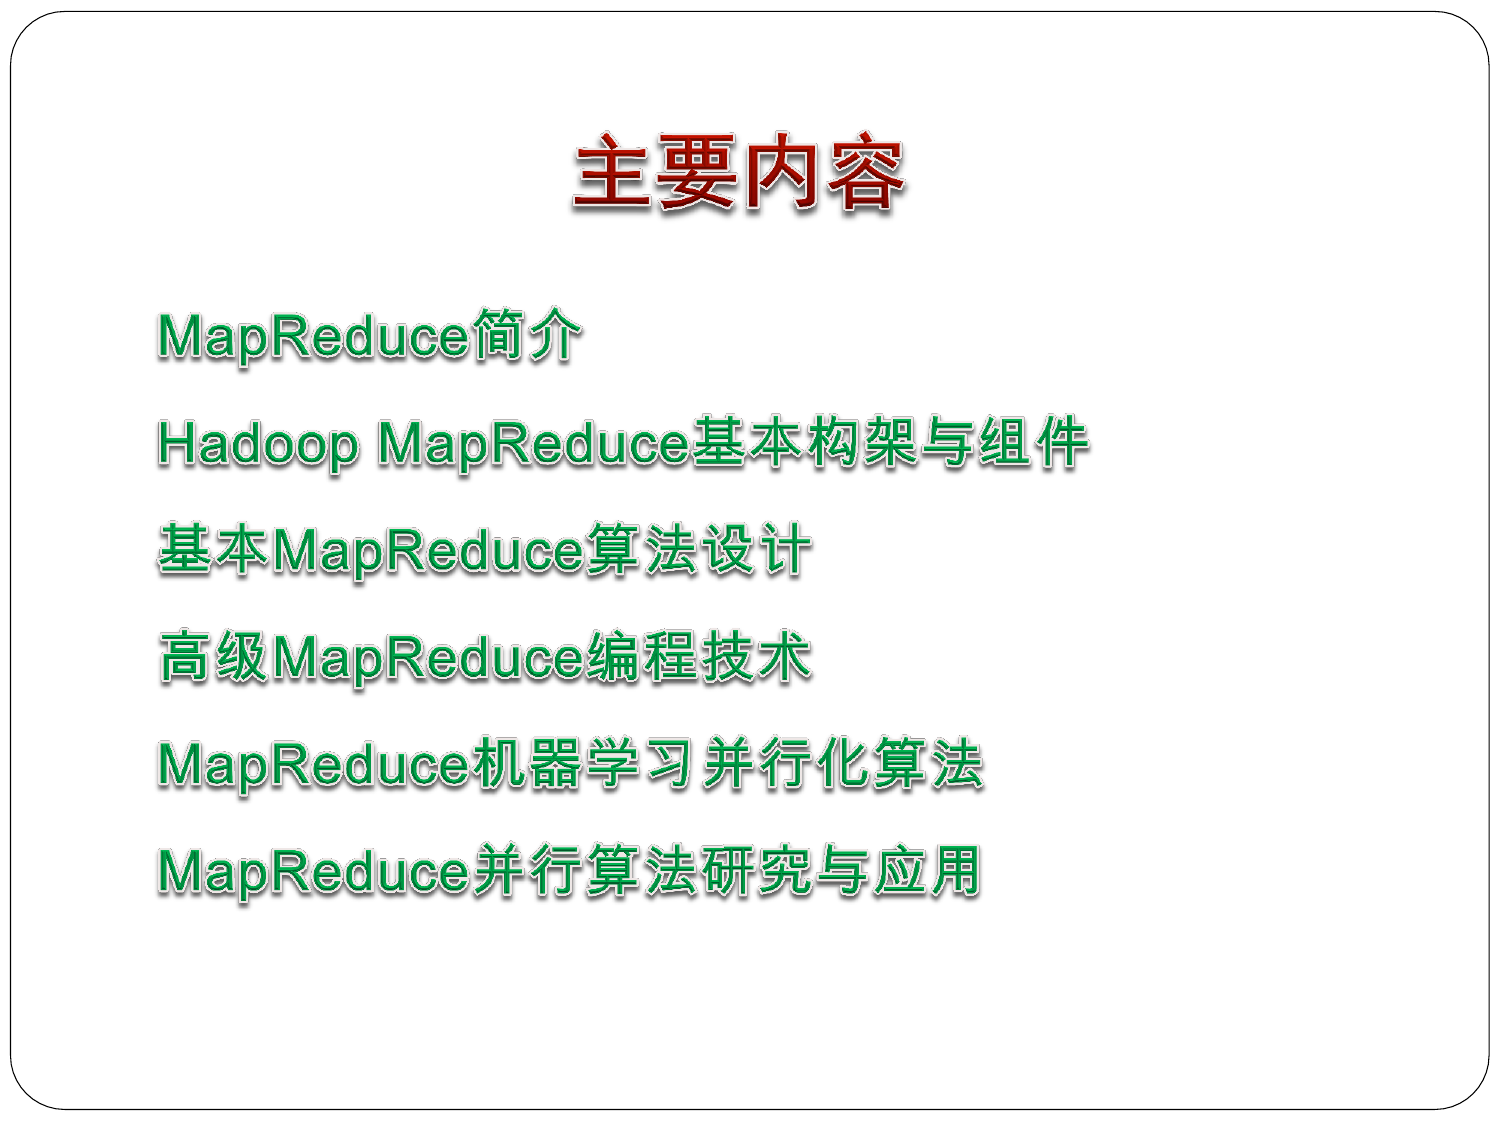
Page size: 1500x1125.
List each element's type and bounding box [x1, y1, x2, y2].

text_box [115, 281, 1148, 948]
text_box [510, 85, 1011, 279]
